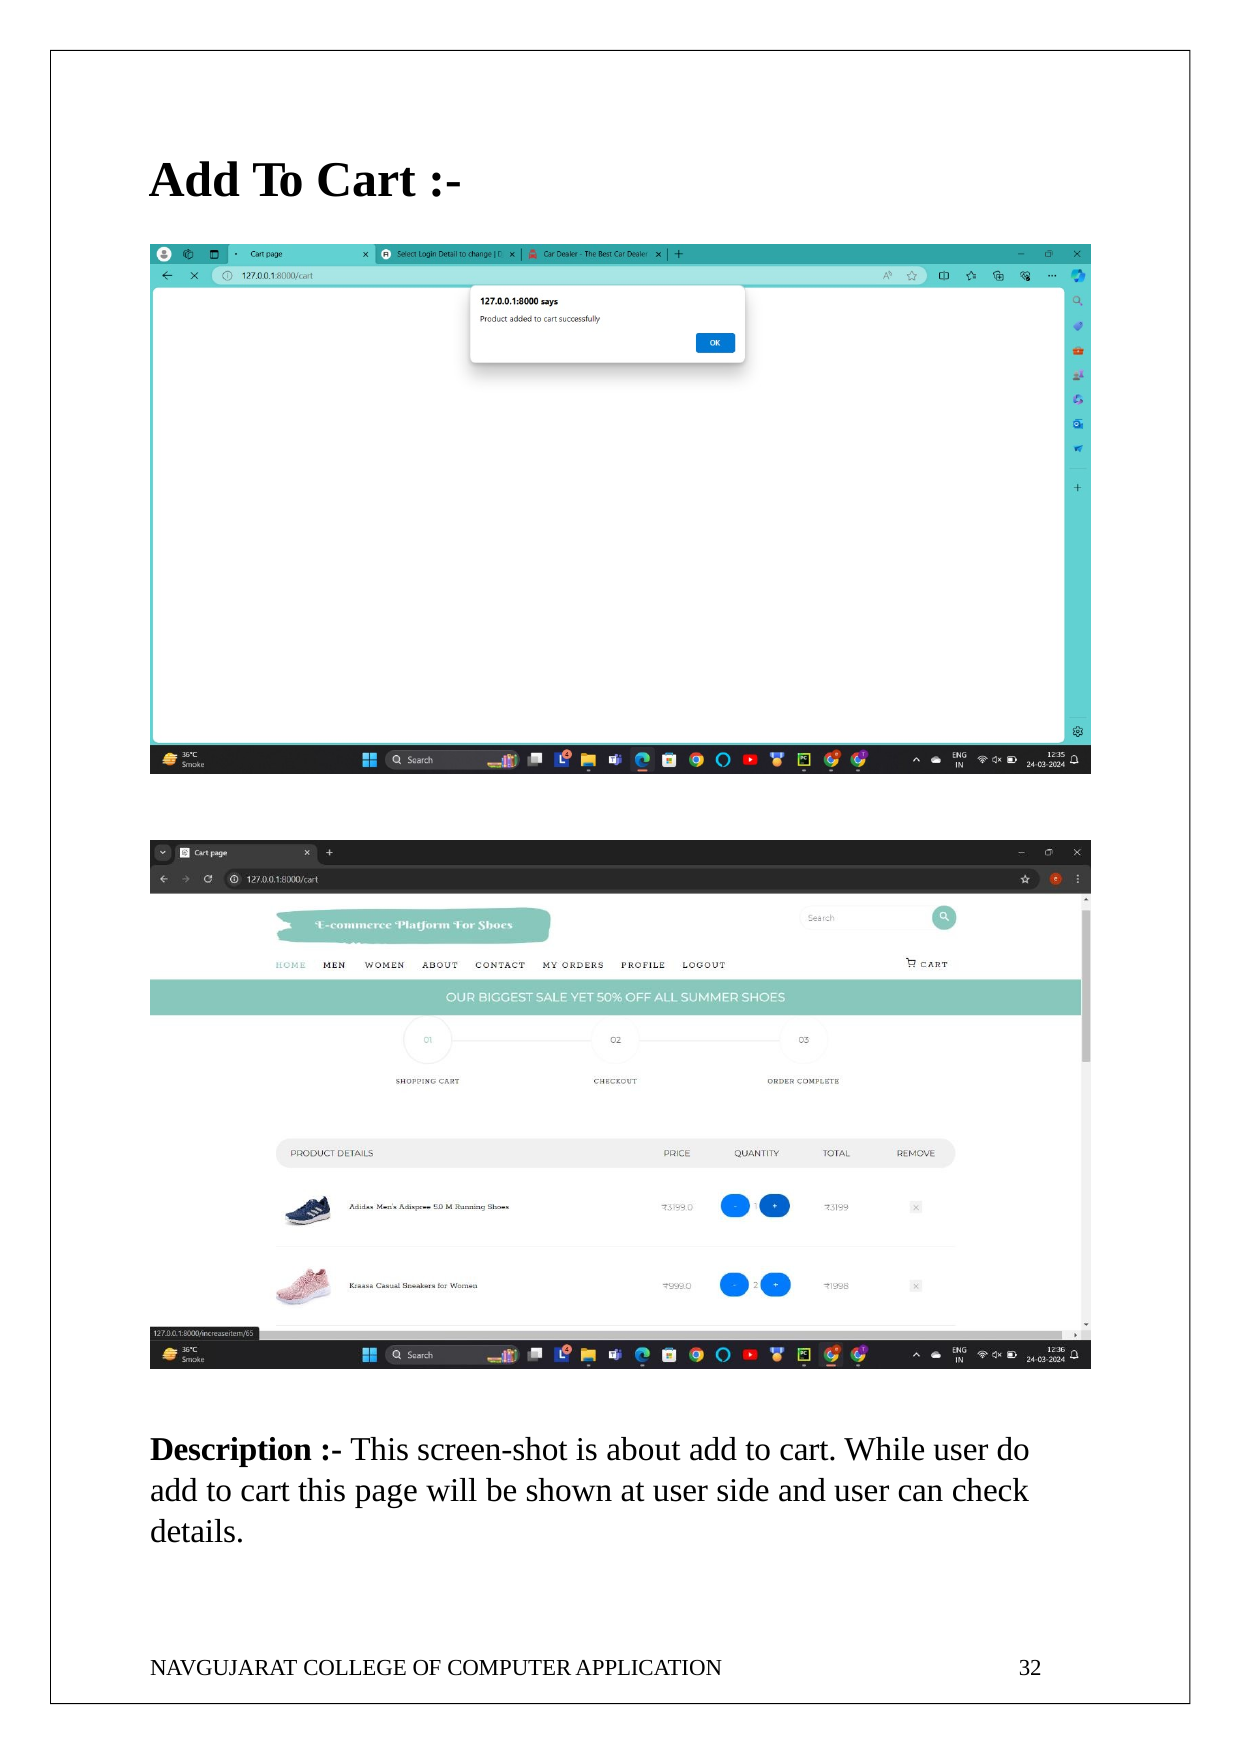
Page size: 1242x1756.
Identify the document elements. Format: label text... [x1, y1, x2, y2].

title Add To Cart :- [146, 144, 467, 246]
footer NAVGUJARAT COLLEGE OF COMPUTER APPLICATION [147, 1652, 738, 1756]
picture [149, 839, 1091, 1370]
text_box Description :- This screen-shot is about add to cart. While user do add to cart this page will be shown at user side and user can check details. [147, 1425, 1040, 1550]
picture [149, 244, 1091, 774]
slide_number 32 [1012, 1652, 1048, 1756]
